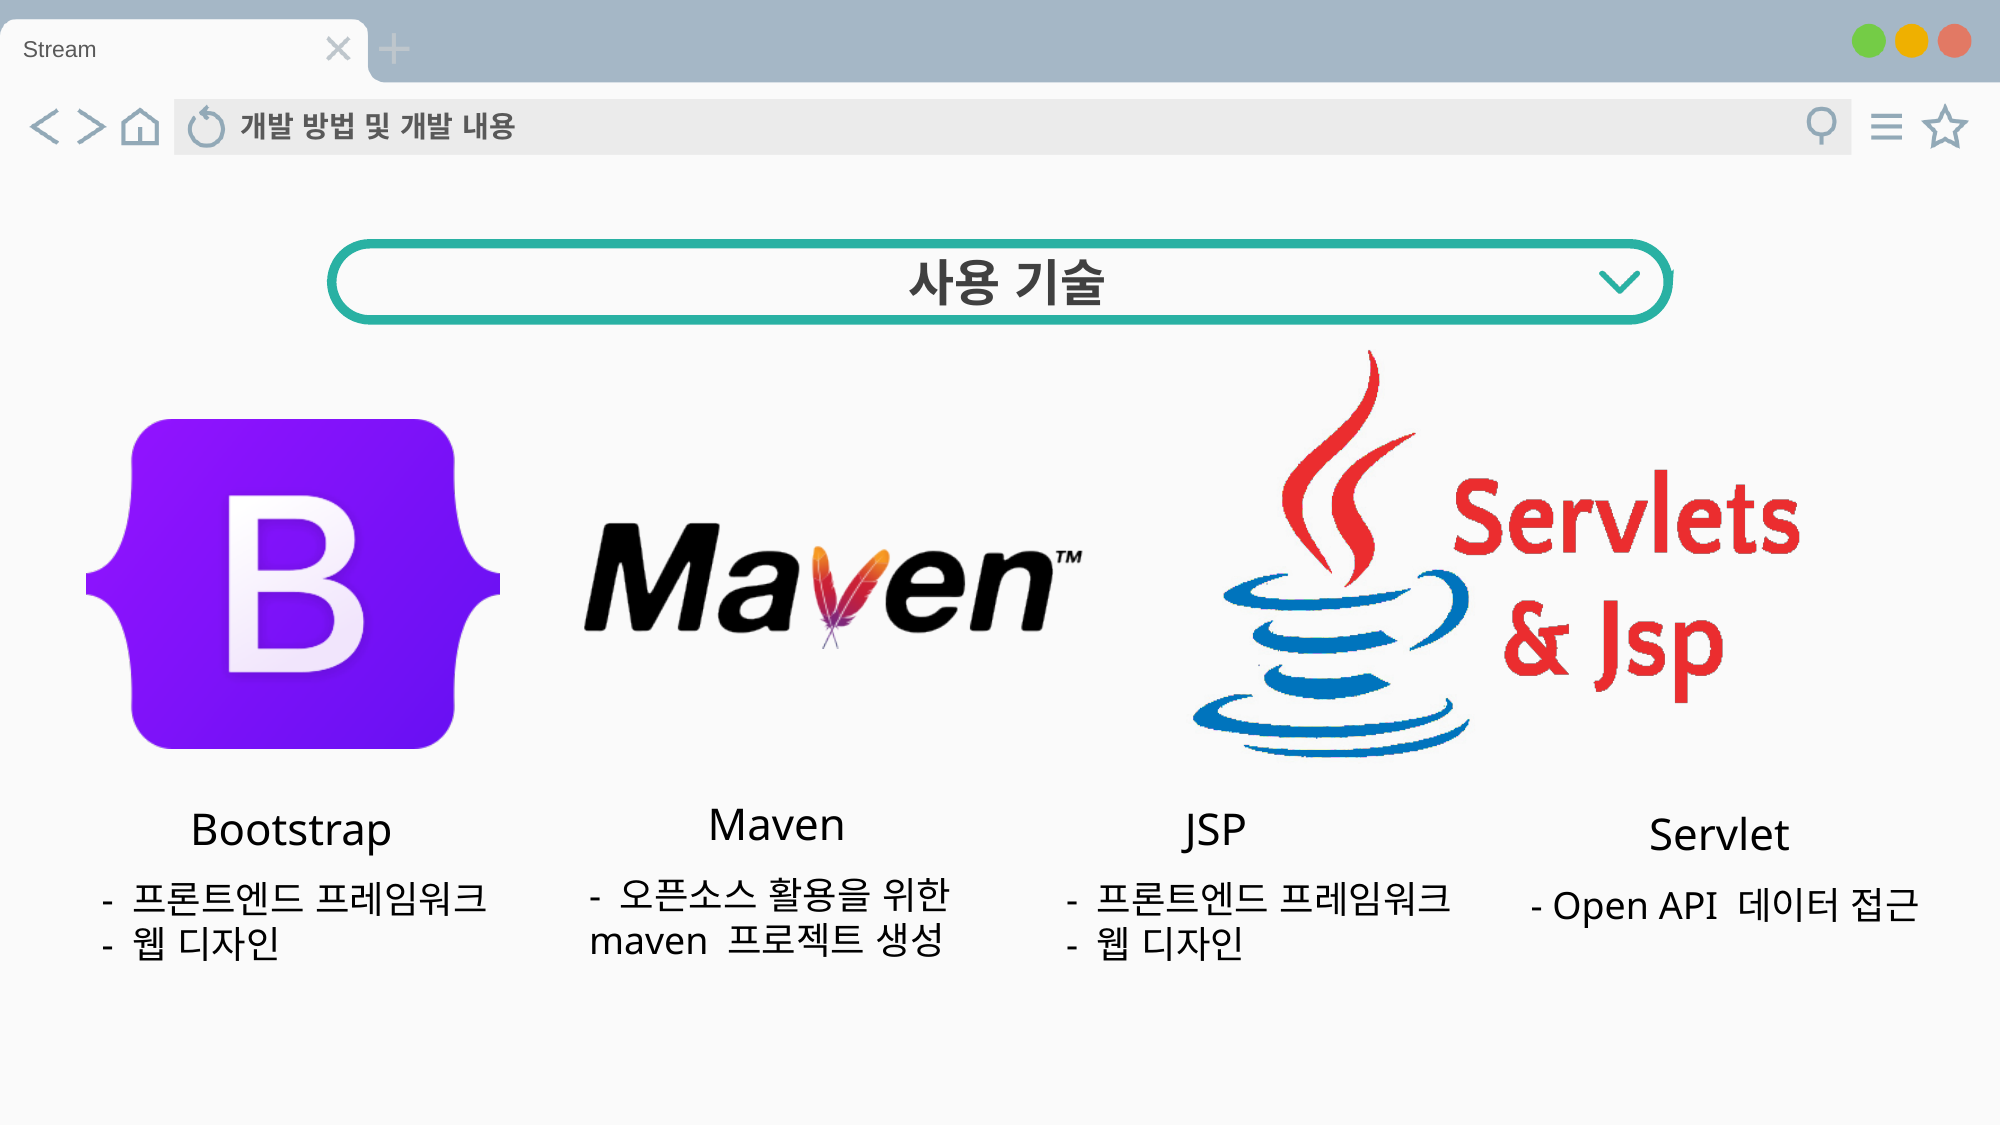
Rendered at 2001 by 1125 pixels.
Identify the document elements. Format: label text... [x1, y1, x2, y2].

text_box - 오픈소스 활용을 위한 maven 프로젝트 생성 [574, 864, 1020, 917]
text_box Bootstrap [175, 794, 488, 837]
text_box 개발 방법 및 개발 내용 [225, 100, 1850, 151]
text_box - 프론트엔드 프레임워크 - 웹 디자인 [86, 869, 552, 974]
text_box Servlet [1634, 799, 1947, 842]
picture [0, 0, 2000, 1125]
text_box 사용 기술 [331, 243, 1669, 320]
text_box - 프론트엔드 프레임워크 - 웹 디자인 [1051, 869, 1516, 974]
text_box JSP [1170, 803, 1634, 837]
text_box - Open API 데이터 접근 [1515, 874, 1961, 927]
text_box Maven [692, 789, 1006, 832]
text_box Stream [8, 27, 371, 70]
